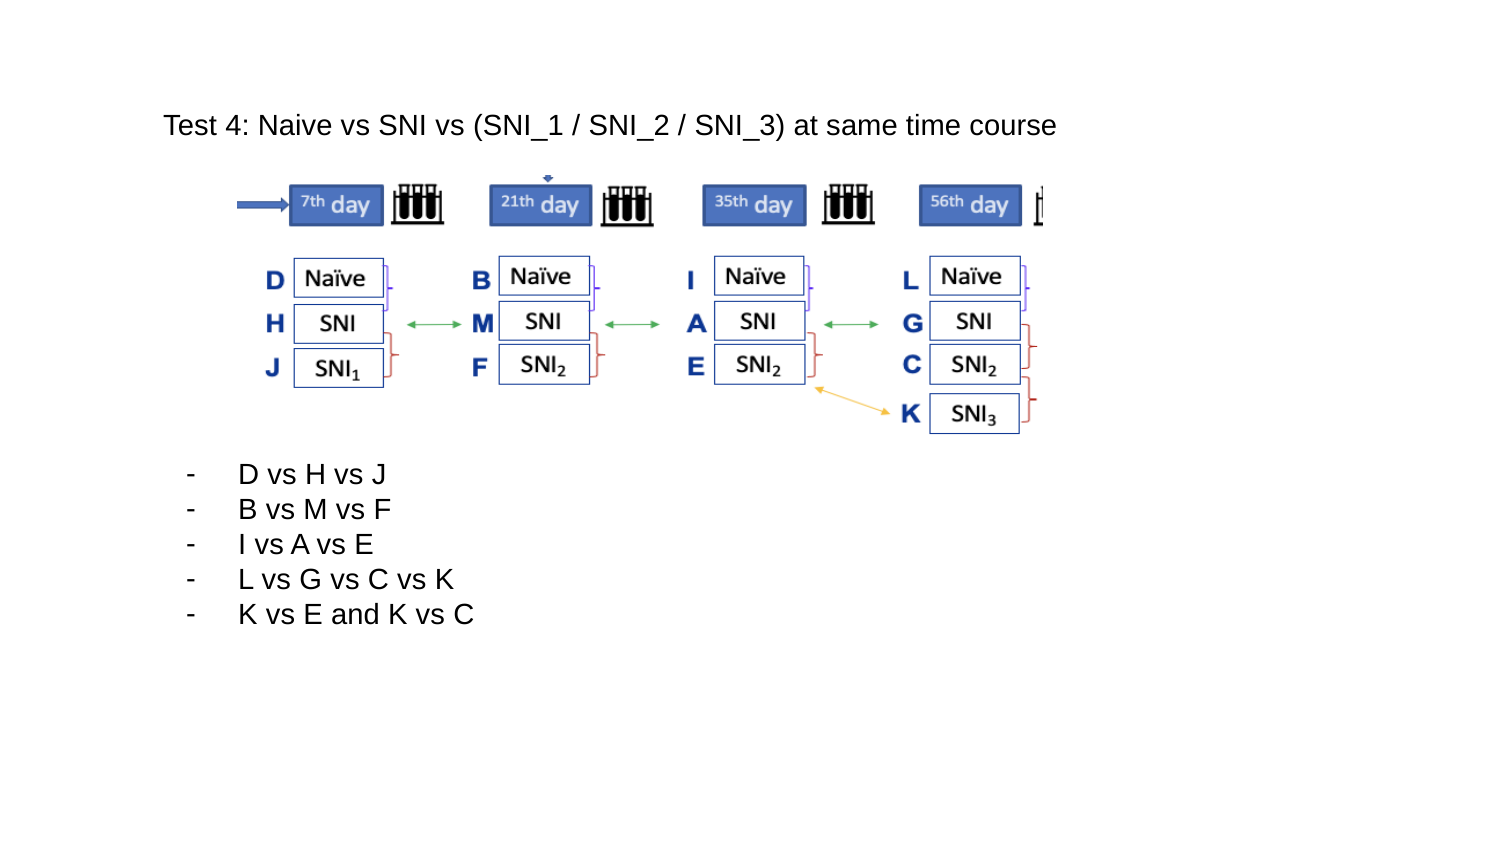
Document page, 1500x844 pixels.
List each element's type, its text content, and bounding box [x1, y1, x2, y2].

picture [237, 175, 1043, 455]
text_box Test 4: Naive vs SNI vs (SNI_1 / SNI_2 / SNI_3) at same time course D vs H vs J B vs M vs F I vs A vs E L vs G vs C vs K K vs E and K vs C [148, 91, 1165, 646]
